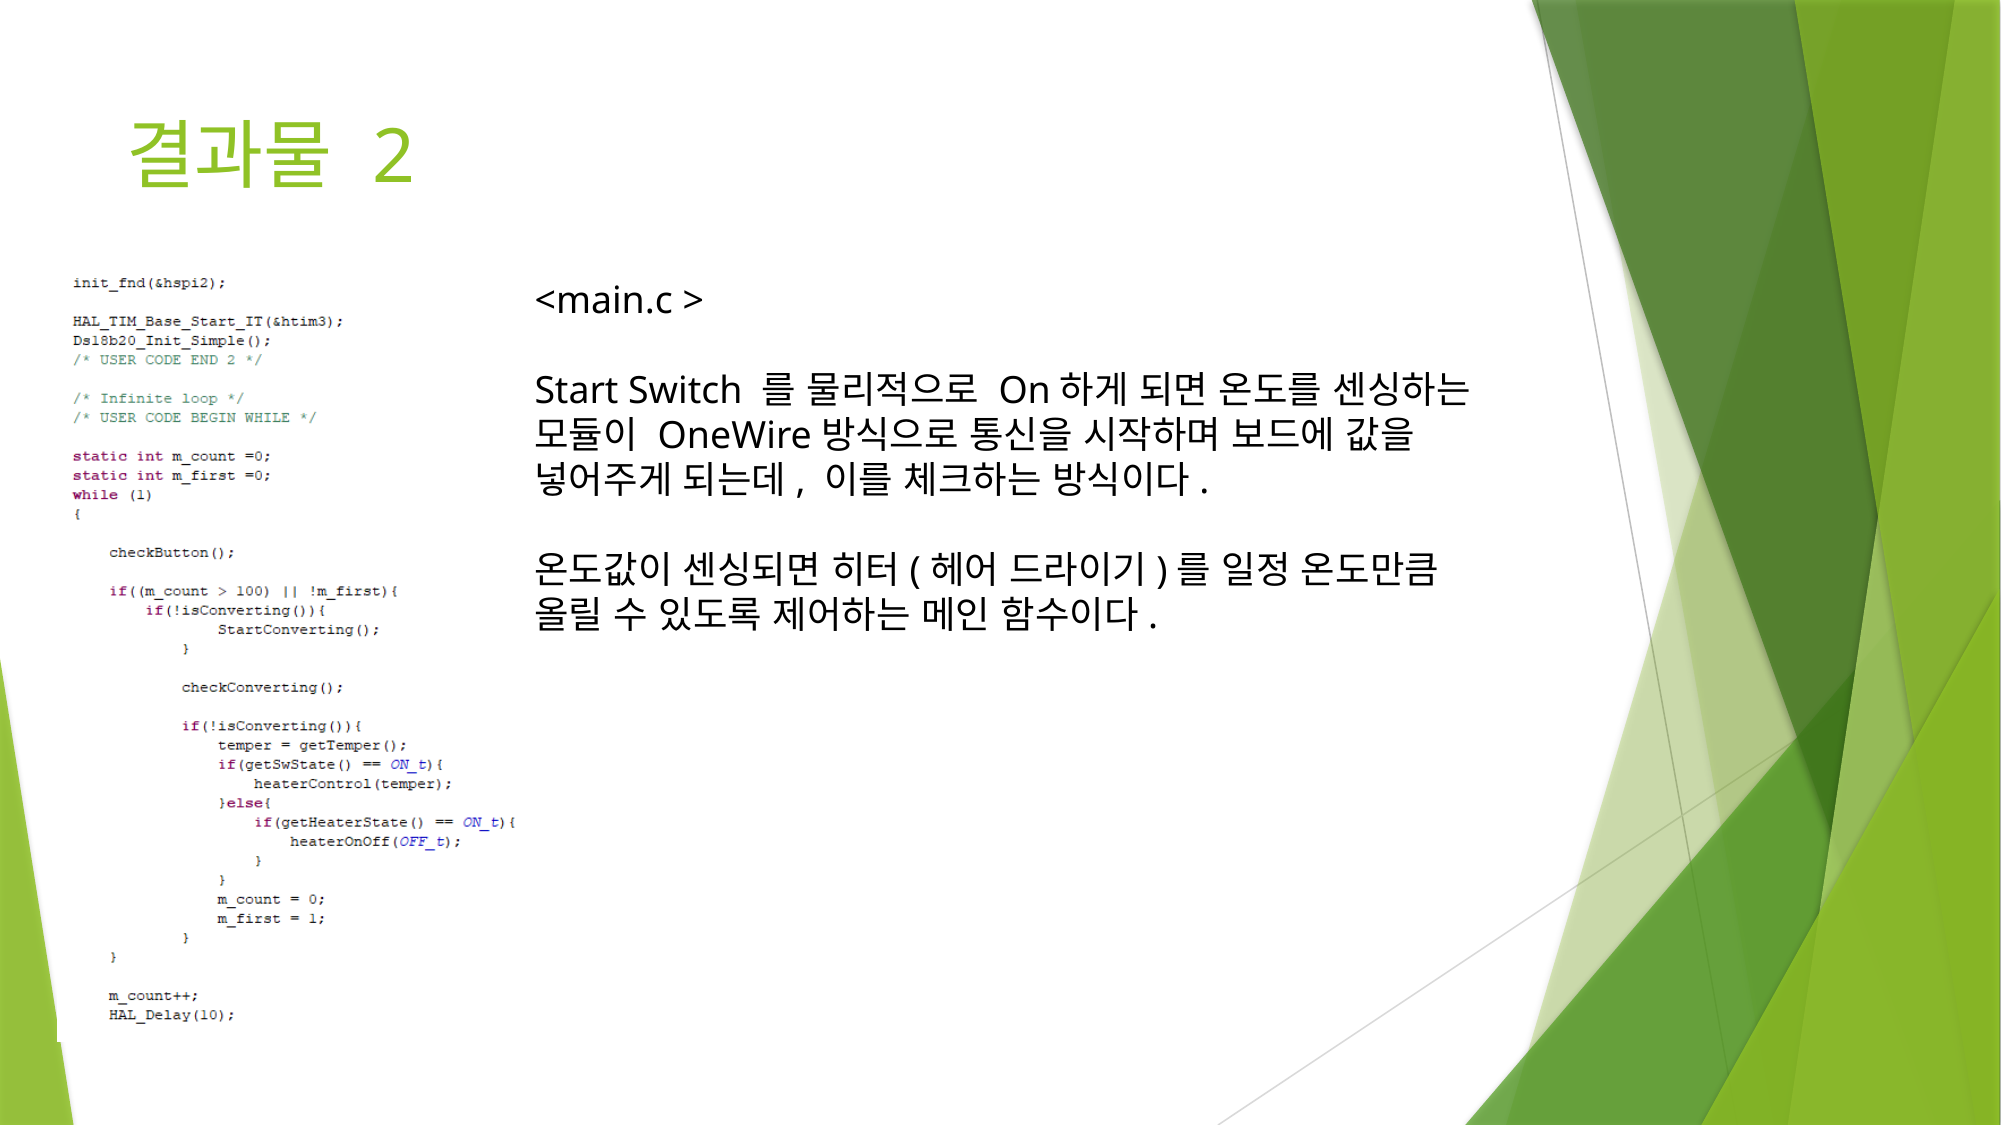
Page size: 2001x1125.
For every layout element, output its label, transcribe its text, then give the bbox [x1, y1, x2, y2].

title 결과물 2 [111, 99, 1522, 268]
picture [56, 268, 554, 1043]
text_box <main.c > Start Switch 를 물리적으로 On하게 되면 온도를 센싱하는 모듈이 OneWire방식으로 통신을 시작하며 보드에 값을 넣어주게 되는데, 이를 체크하는 방식이다. 온도값이 센싱되면 히터(헤어 드라이기)를 일정 온도만큼 올릴 수 있도록 제어하는 메인 함수이다. [555, 268, 1522, 734]
